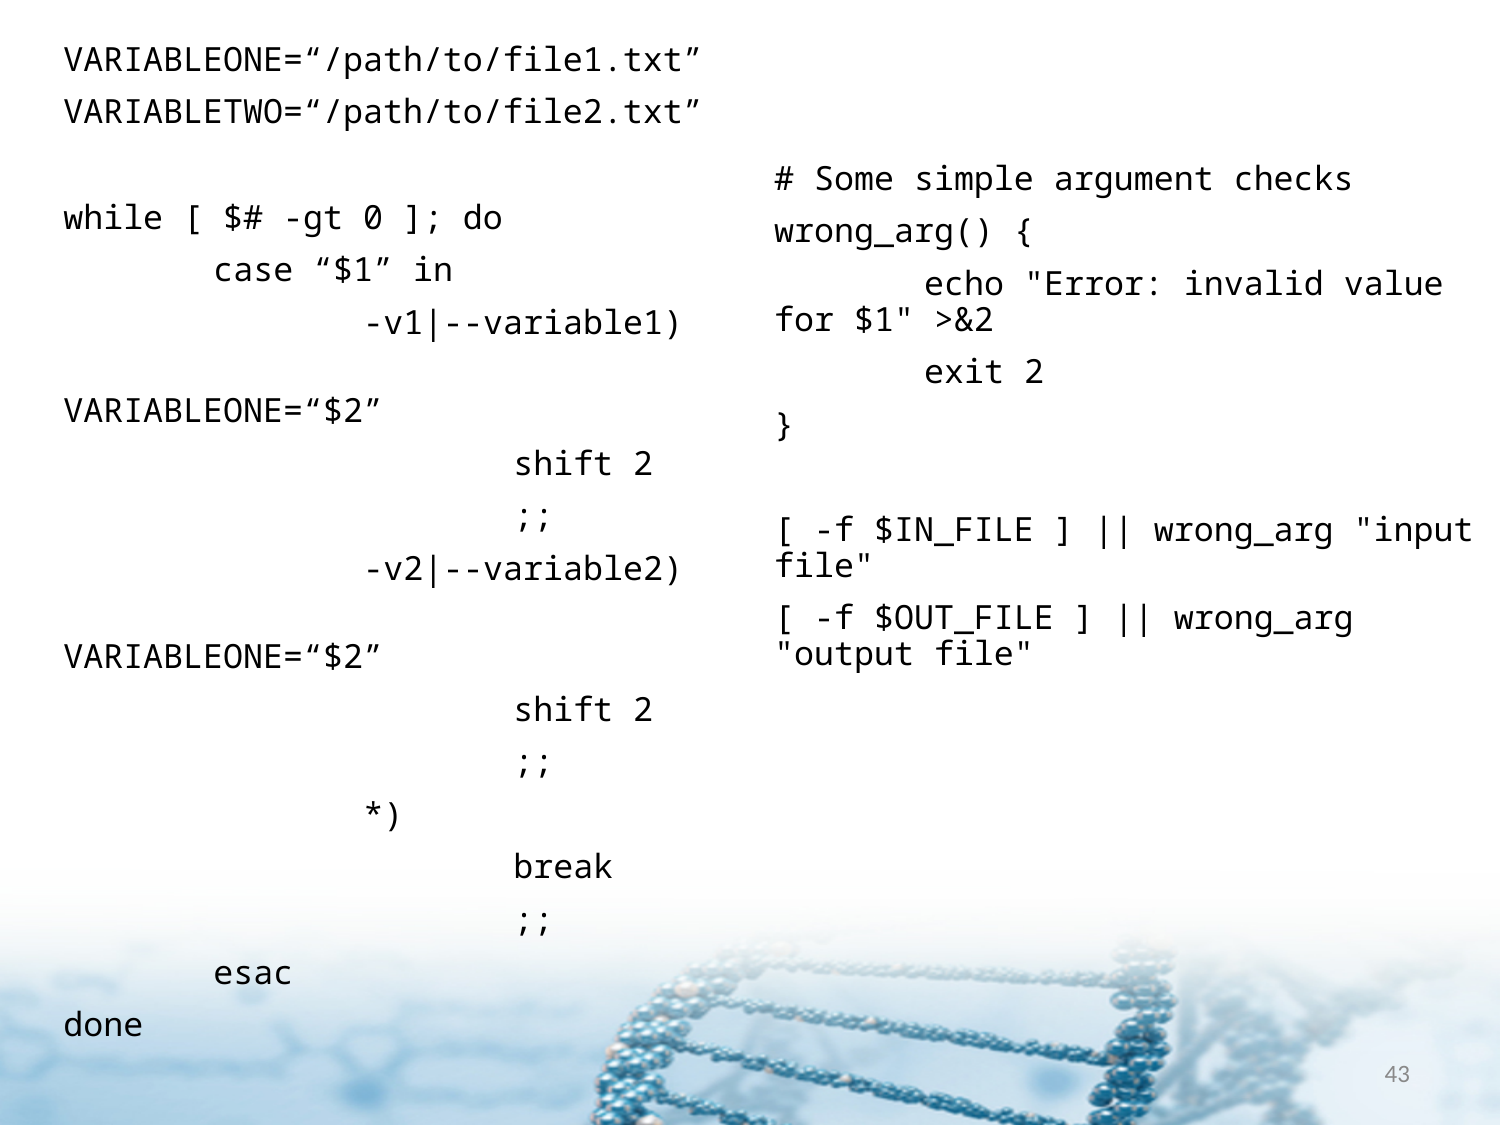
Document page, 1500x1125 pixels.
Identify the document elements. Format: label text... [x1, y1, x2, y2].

picture [0, 862, 1500, 1125]
list VARIABLEONE=“/path/to/file1.txt” VARIABLETWO=“/path/to/file2.txt” while [ $# -gt 0 ]; do case “$1” in -v1|--variable1) VARIABLEONE=“$2” shift 2 ;; -v2|--variable2) VARIABLEONE=“$2” shift 2 ;; *) break ;; esac done # Some simple argument checks wrong_arg() { echo "Error: invalid value for $1" >&2 exit 2 } [ -f $IN_FILE ] || wrong_arg "input file" [ -f $OUT_FILE ] || wrong_arg "output file" [48, 35, 1500, 1103]
slide_number 43 [1074, 1042, 1425, 1103]
